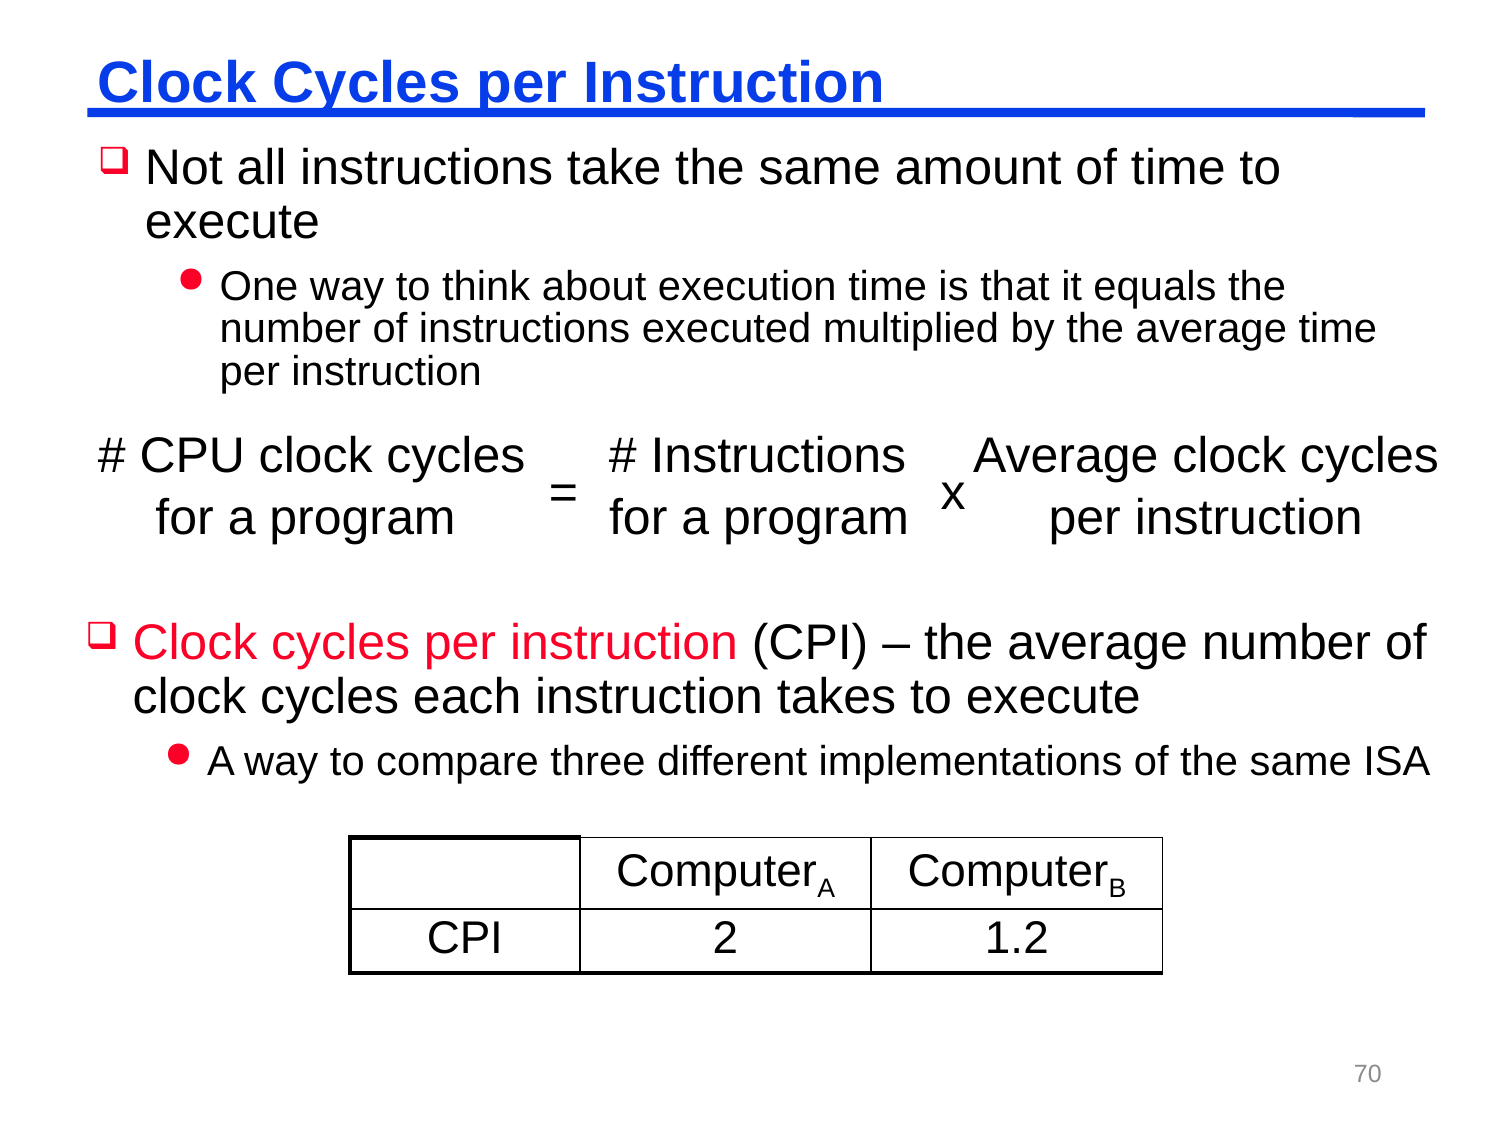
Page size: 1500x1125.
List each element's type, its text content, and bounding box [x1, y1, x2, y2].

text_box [62, 424, 1463, 551]
table_header [352, 840, 579, 908]
table_cell CPI [352, 910, 579, 971]
slide_number 70 [1059, 1042, 1397, 1103]
table_header ComputerA [581, 838, 870, 908]
text_box Clock cycles per instruction (CPI) – the average number of clock cycles each instruction takes to execute A way to compare three different implementations of the same ISA [75, 612, 1450, 788]
table_header ComputerB [872, 838, 1162, 908]
table_cell 1.2 [872, 910, 1162, 971]
table_cell 2 [581, 910, 870, 971]
list Not all instructions take the same amount of time to execute One way to think about execution time is that it equals the number of instructions executed multiplied by the average time per instruction [86, 136, 1438, 405]
title Clock Cycles per Instruction [86, 49, 1426, 120]
